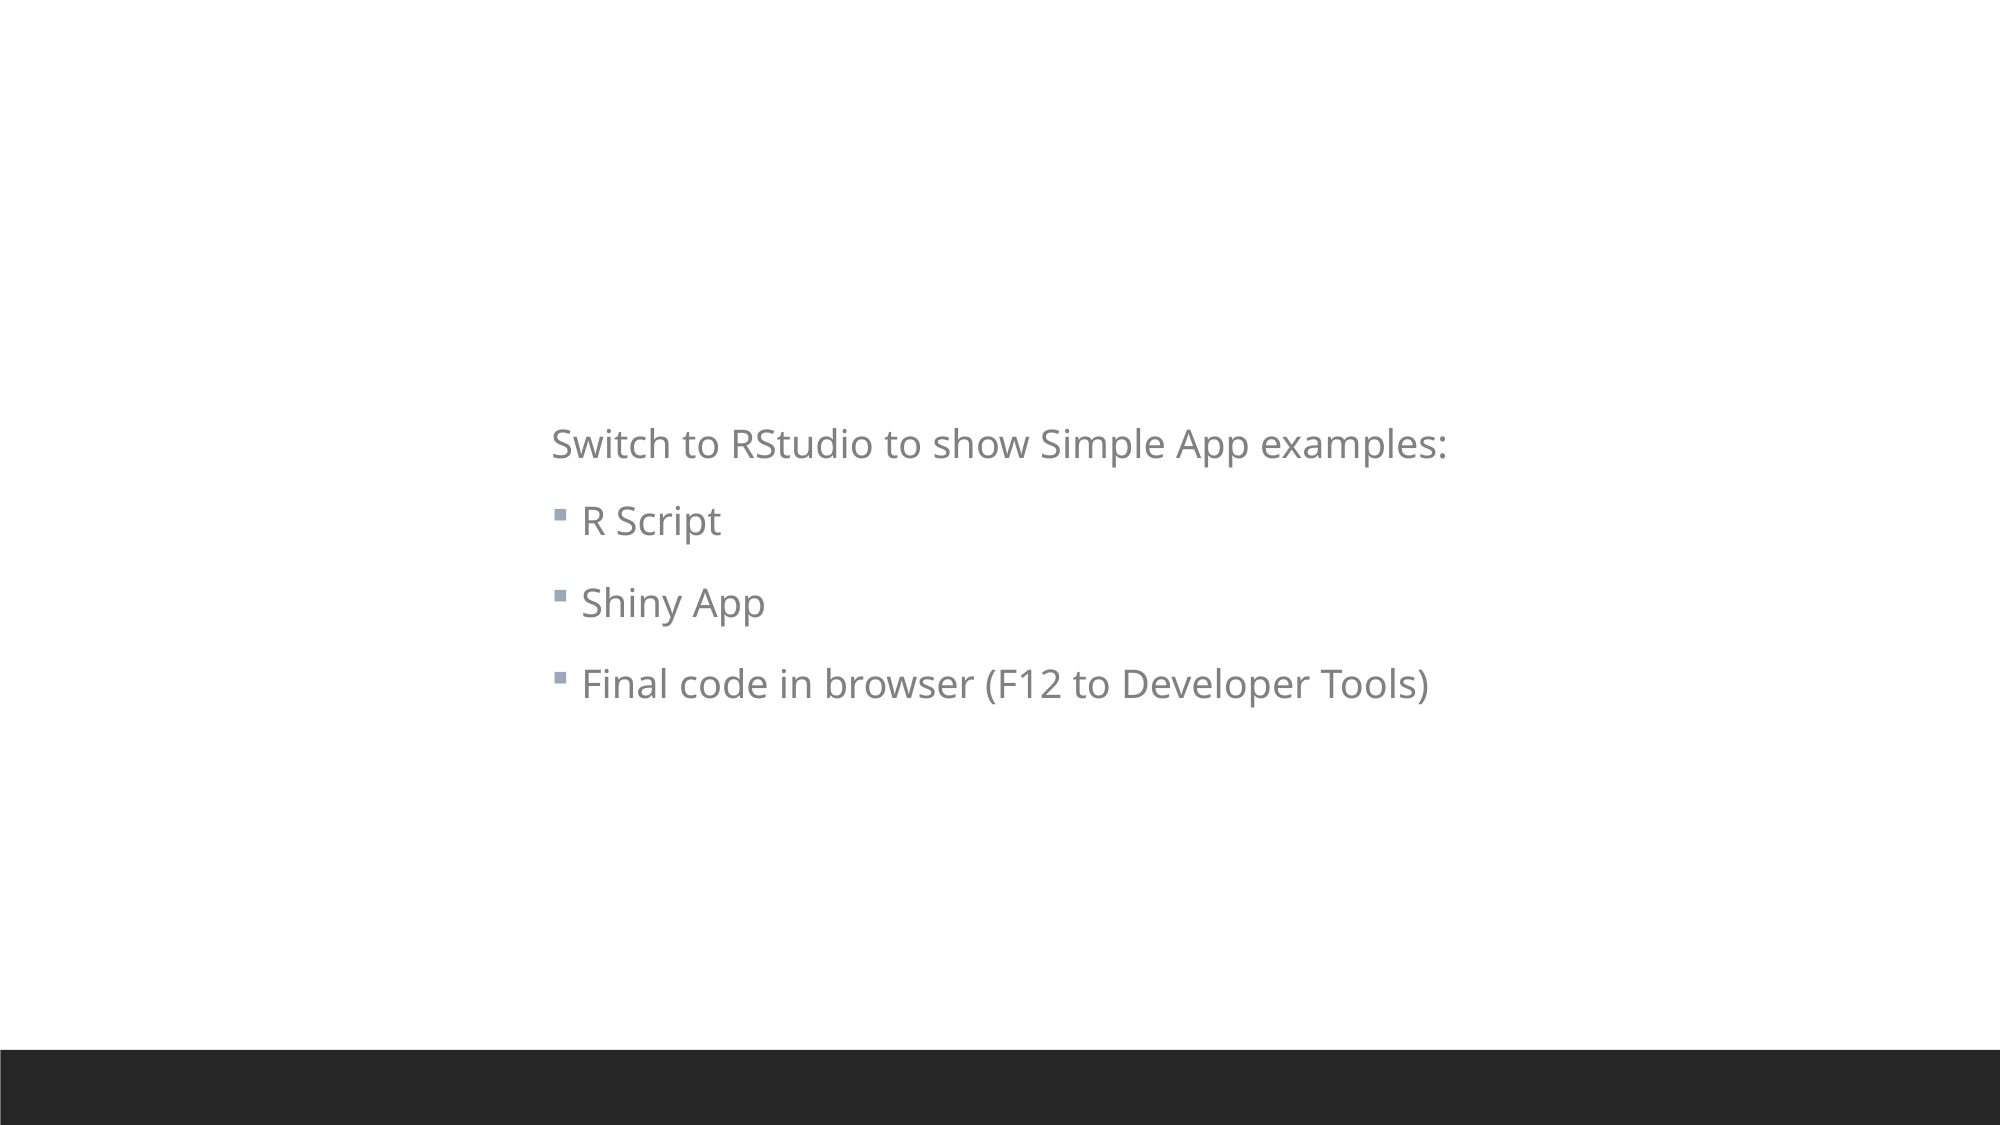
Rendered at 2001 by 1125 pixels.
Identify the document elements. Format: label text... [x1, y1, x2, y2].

text_box Switch to RStudio to show Simple App examples: R Script Shiny App Final code in browser (F12 to Developer Tools) [536, 411, 1464, 714]
